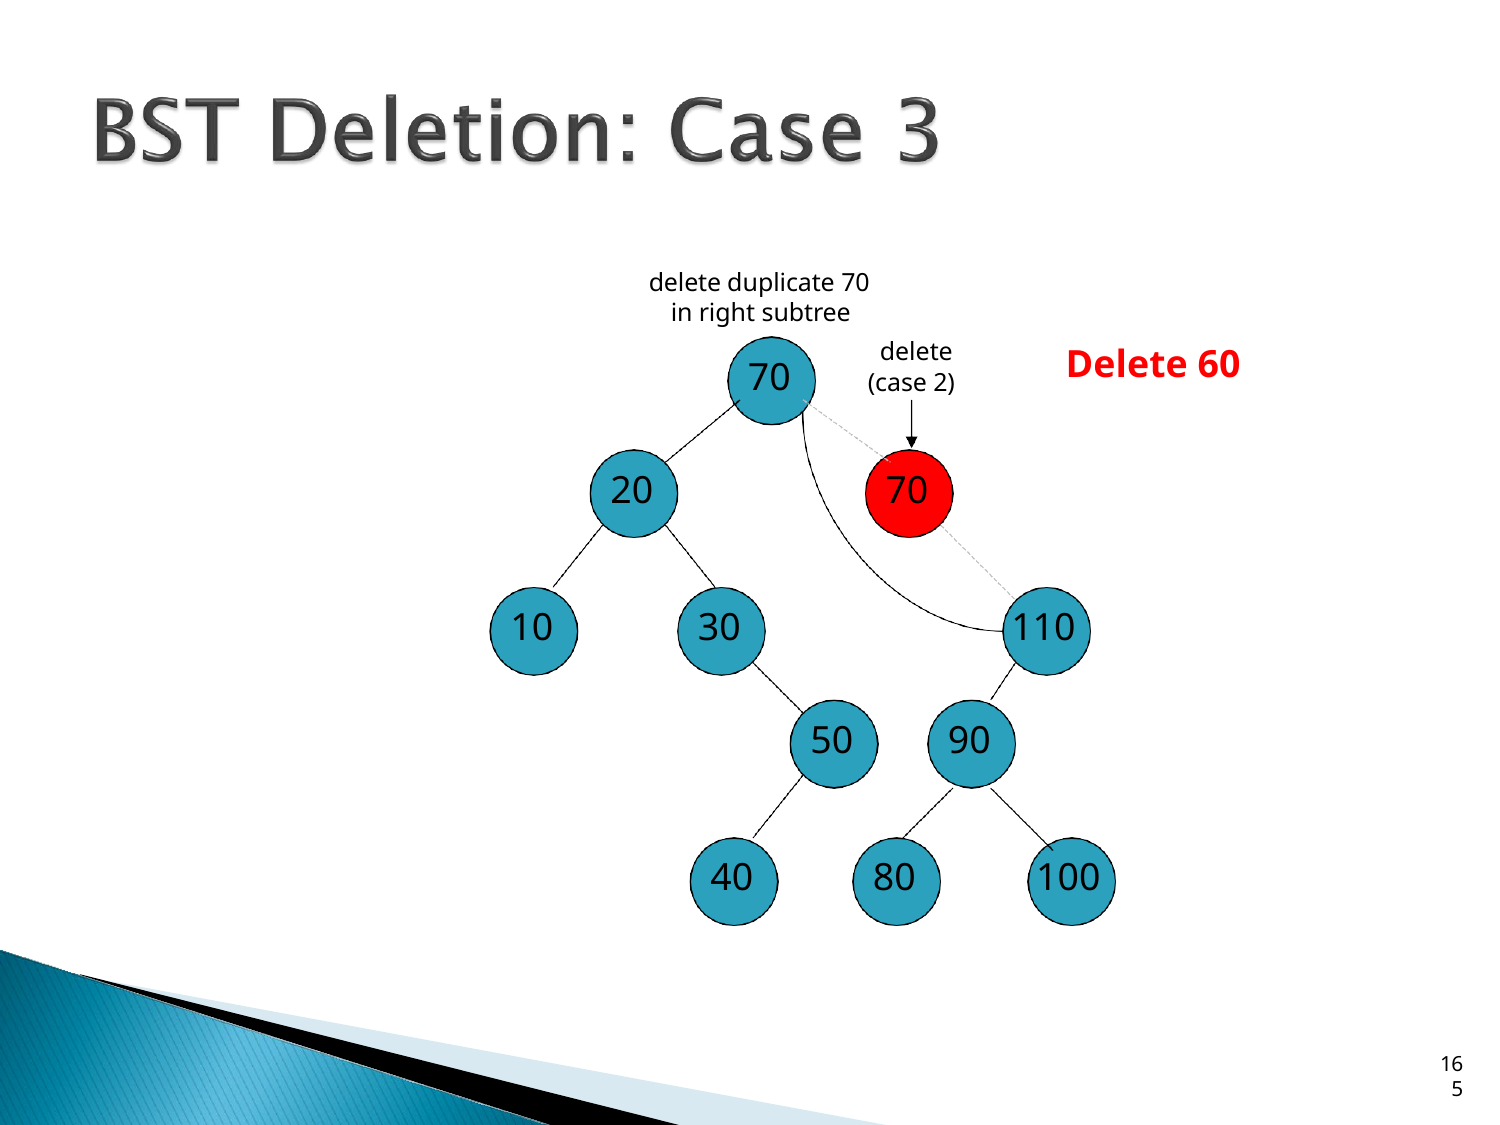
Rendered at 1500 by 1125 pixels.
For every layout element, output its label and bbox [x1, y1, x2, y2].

picture [0, 948, 558, 1125]
slide_number [1435, 1054, 1469, 1125]
text_box [489, 266, 1244, 926]
text_box [32, 59, 1029, 198]
